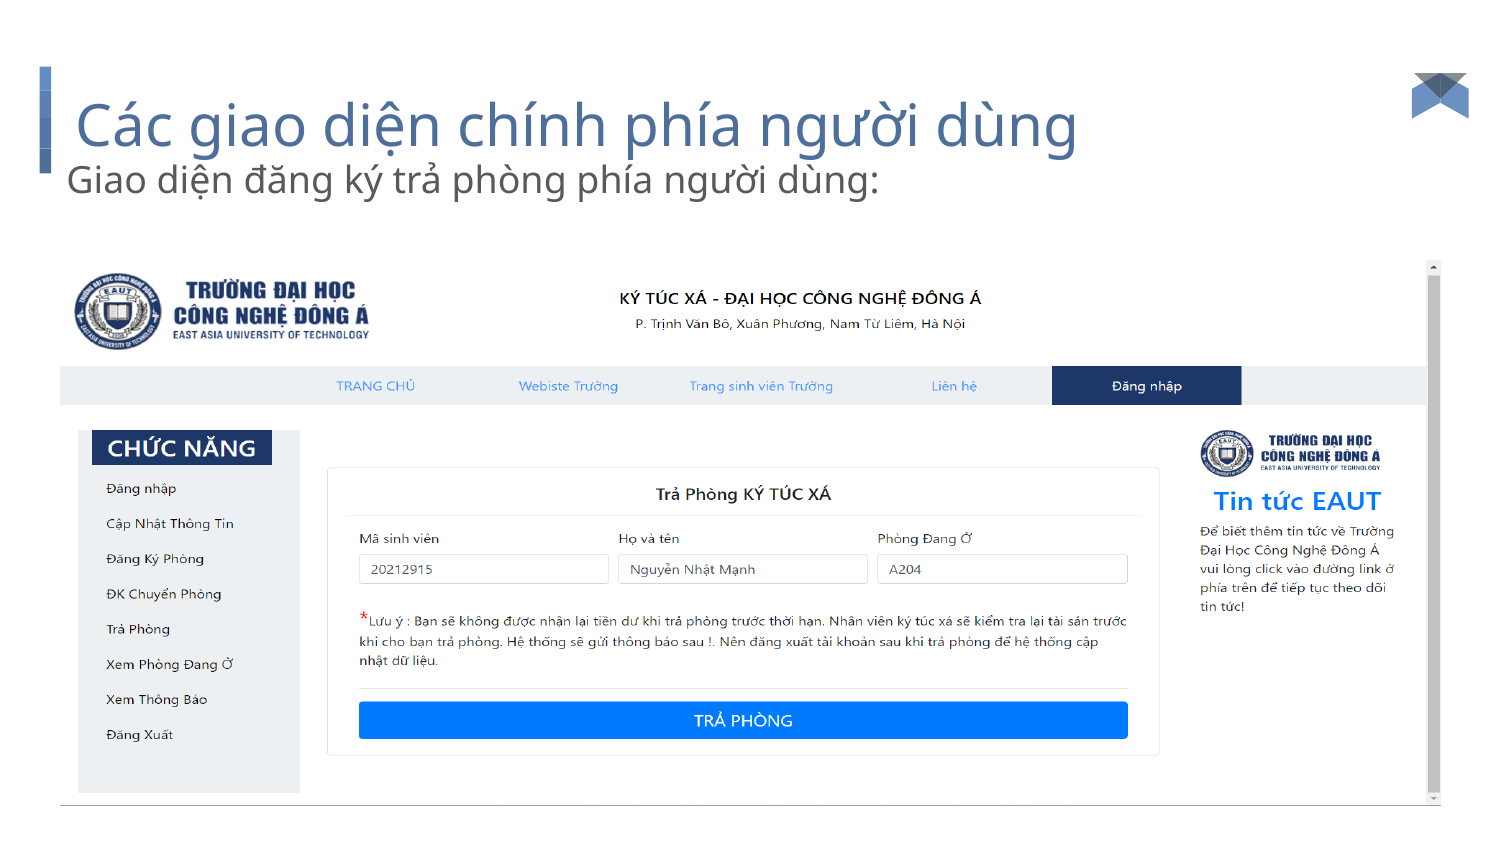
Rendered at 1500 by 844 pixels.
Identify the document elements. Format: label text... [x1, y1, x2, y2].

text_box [1417, 67, 1464, 125]
title Các giao diện chính phía người dùng [60, 72, 1449, 167]
picture [60, 259, 1441, 807]
subtitle Giao diện đăng ký trả phòng phía người dùng: [51, 134, 1440, 199]
